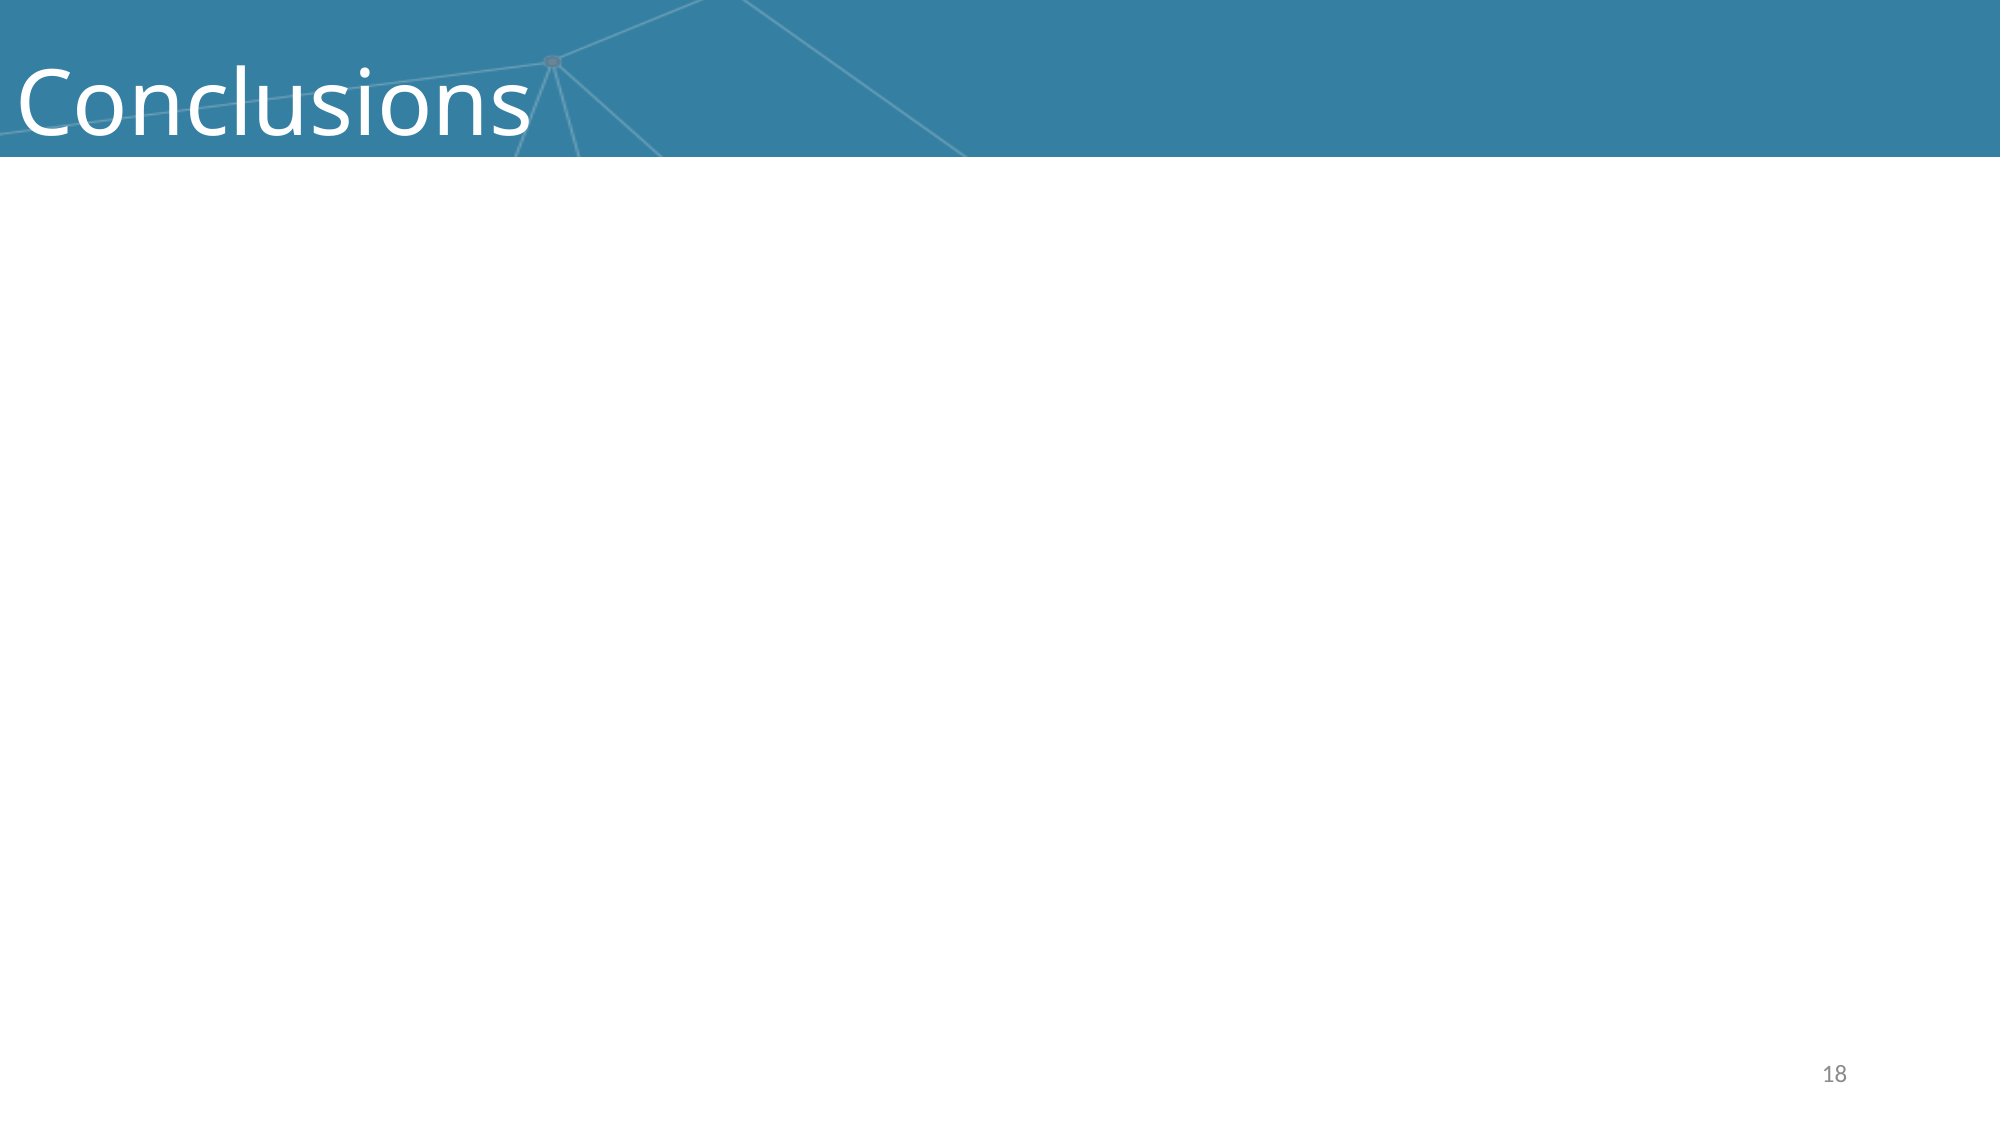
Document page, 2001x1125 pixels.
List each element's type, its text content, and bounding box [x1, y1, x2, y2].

slide_number 18 [1412, 1042, 1863, 1103]
title Conclusions [0, 23, 1725, 155]
